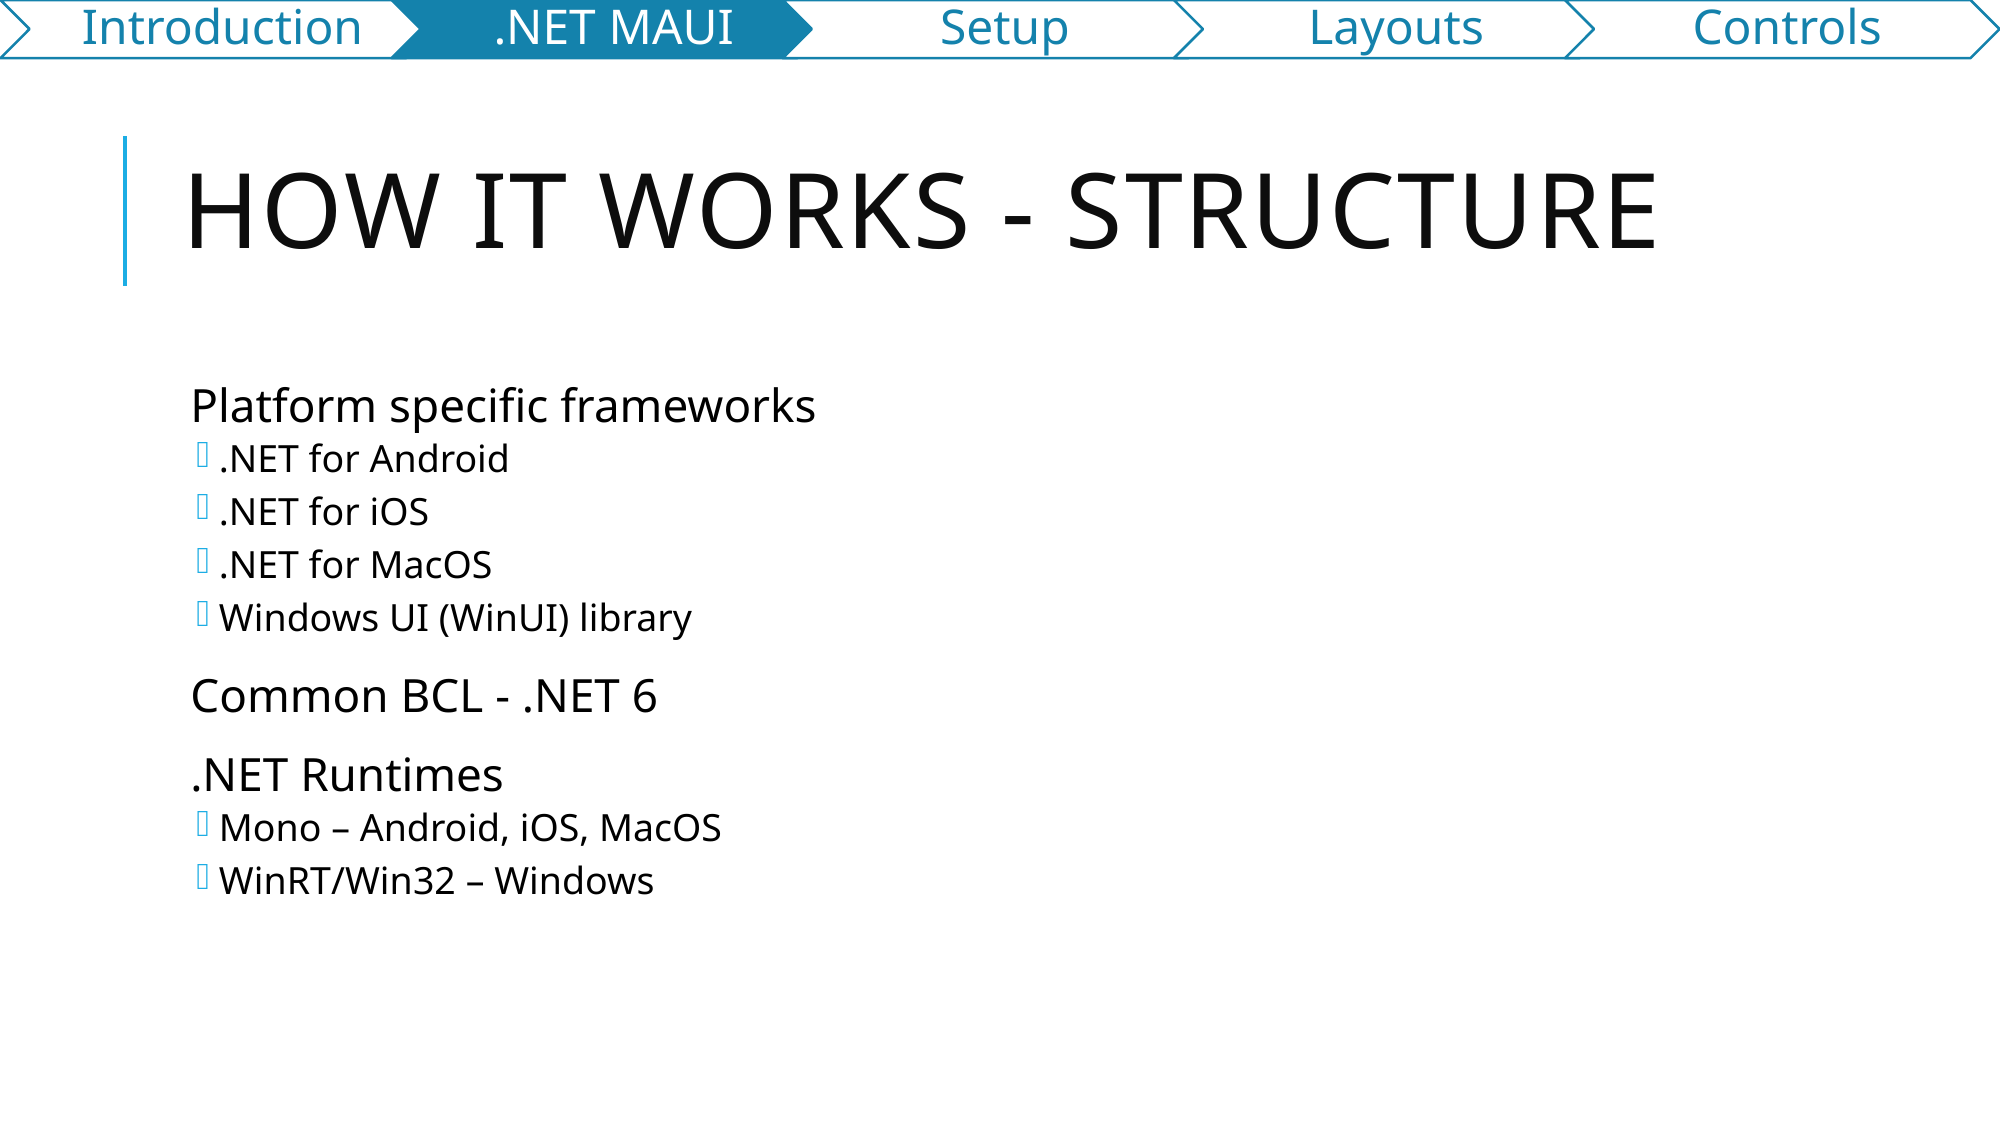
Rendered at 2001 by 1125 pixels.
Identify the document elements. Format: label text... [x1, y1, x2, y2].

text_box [0, 0, 2000, 59]
list Platform specific frameworks .NET for Android .NET for iOS .NET for MacOS Windows UI (WinUI) library Common BCL - .NET 6 .NET Runtimes Mono – Android, iOS, MacOS WinRT/Win32 – Windows [168, 375, 1763, 1035]
title How It Works - Structure [168, 96, 1763, 342]
